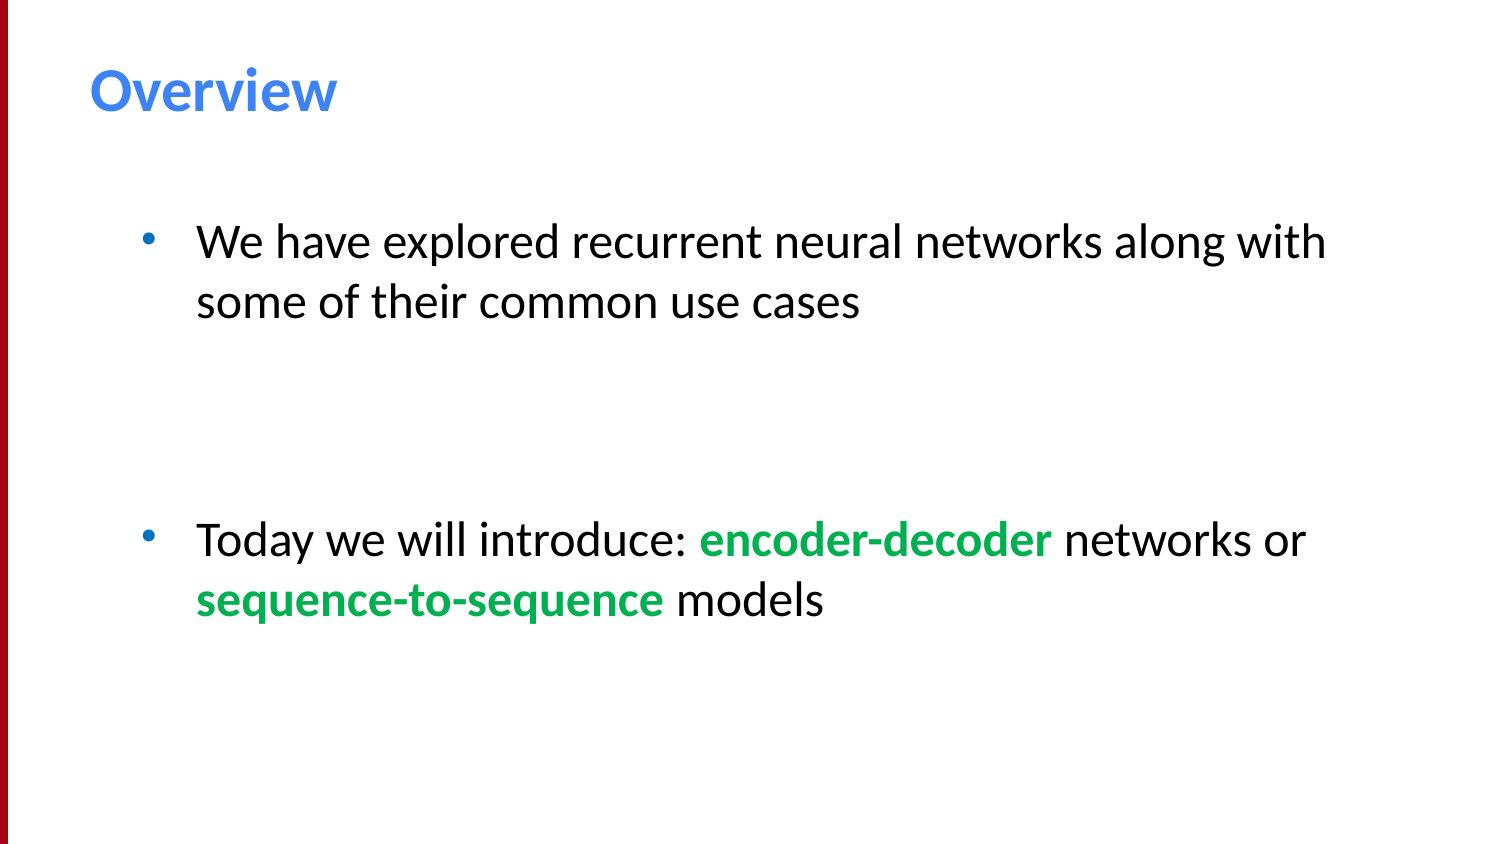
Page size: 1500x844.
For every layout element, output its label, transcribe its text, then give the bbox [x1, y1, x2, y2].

text_box Today we will introduce: encoder-decoder networks or sequence-to-sequence models [125, 498, 1375, 611]
list We have explored recurrent neural networks along with some of their common use cases [125, 201, 1388, 302]
title Overview [75, 9, 1300, 132]
